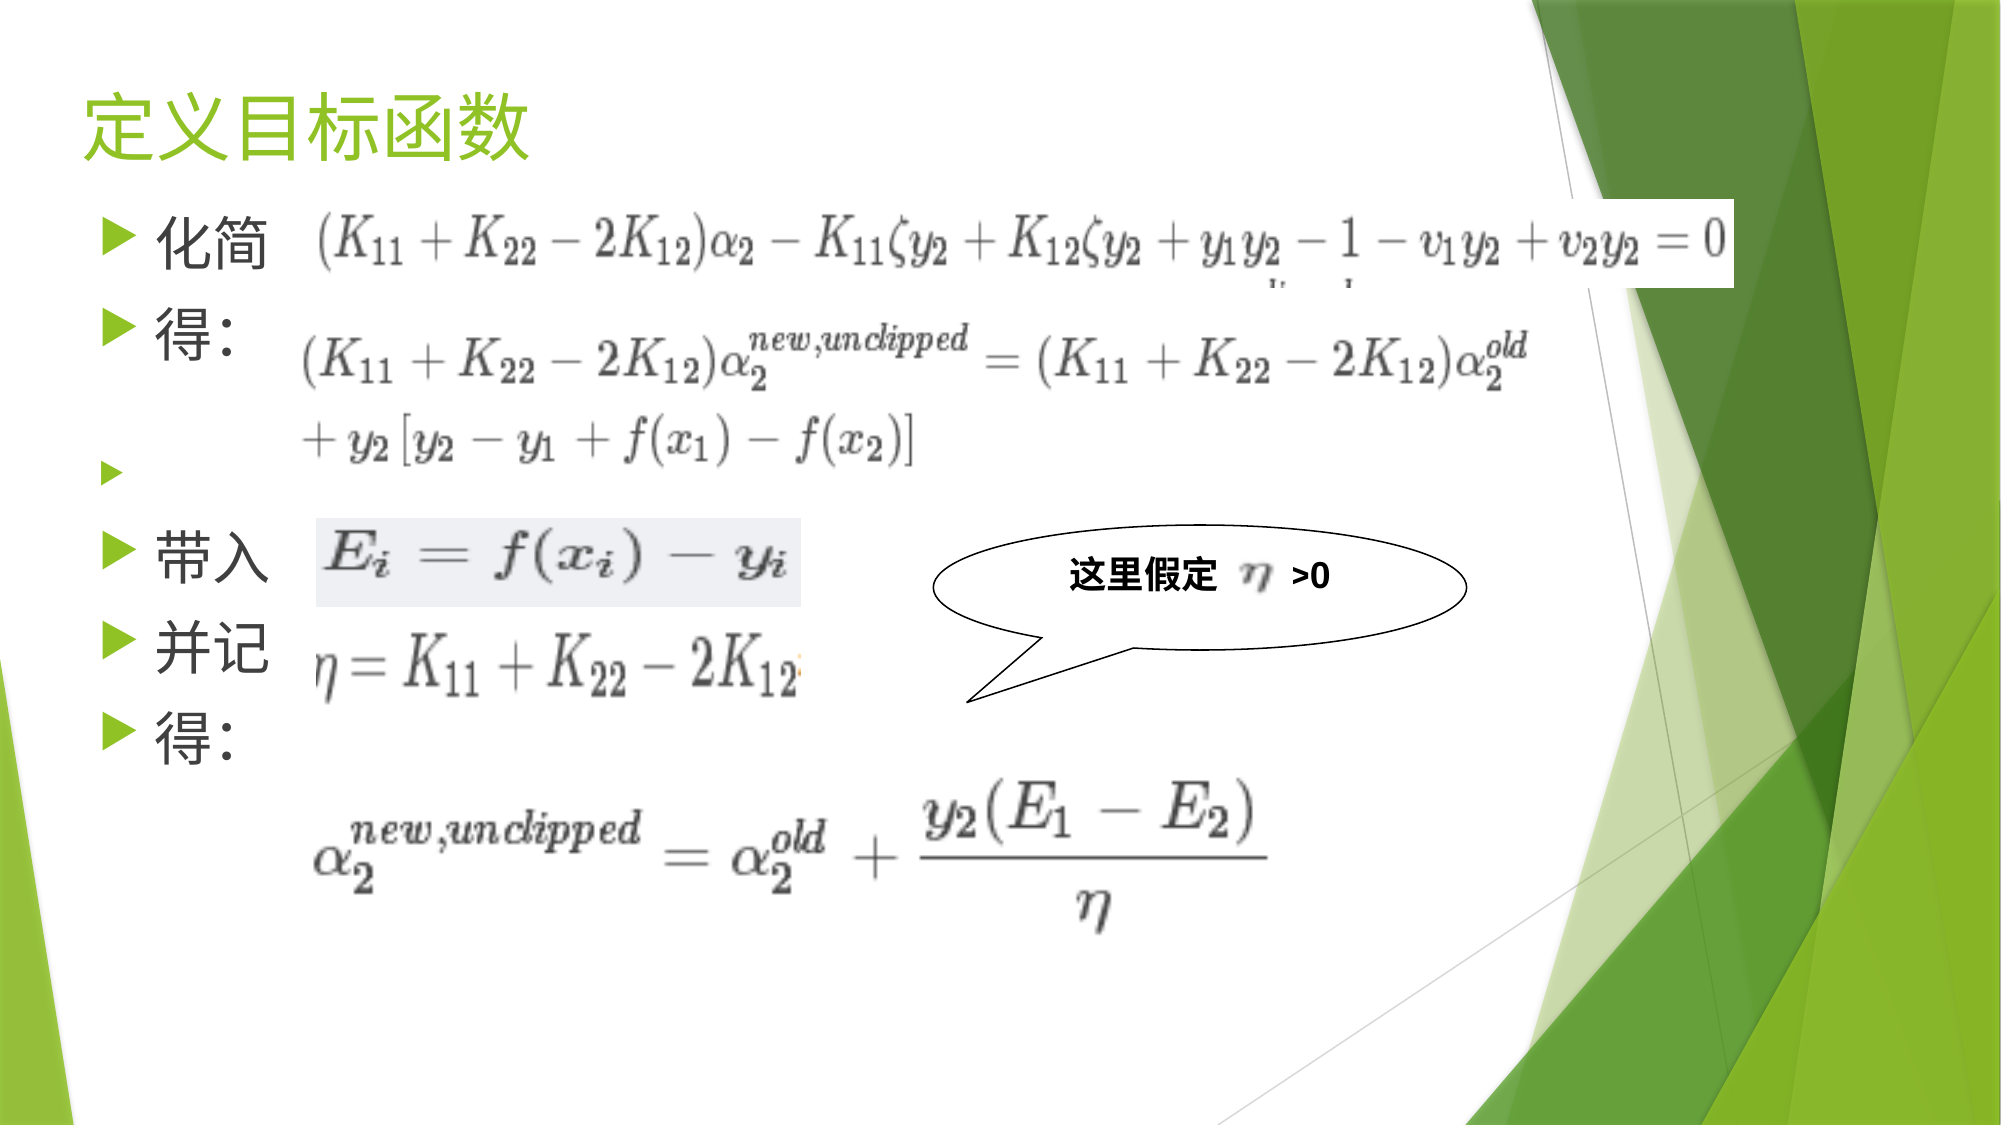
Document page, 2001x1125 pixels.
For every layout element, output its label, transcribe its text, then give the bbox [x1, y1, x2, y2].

picture [316, 624, 802, 727]
picture [1225, 555, 1294, 607]
list 化简 得： 带入 并记 得： [83, 199, 1884, 1013]
picture [316, 199, 1734, 288]
picture [299, 321, 1534, 473]
picture [316, 518, 802, 607]
title 定义目标函数 [66, 62, 1867, 188]
text_box 这里假定 >0 [933, 525, 1467, 703]
picture [308, 750, 1294, 952]
